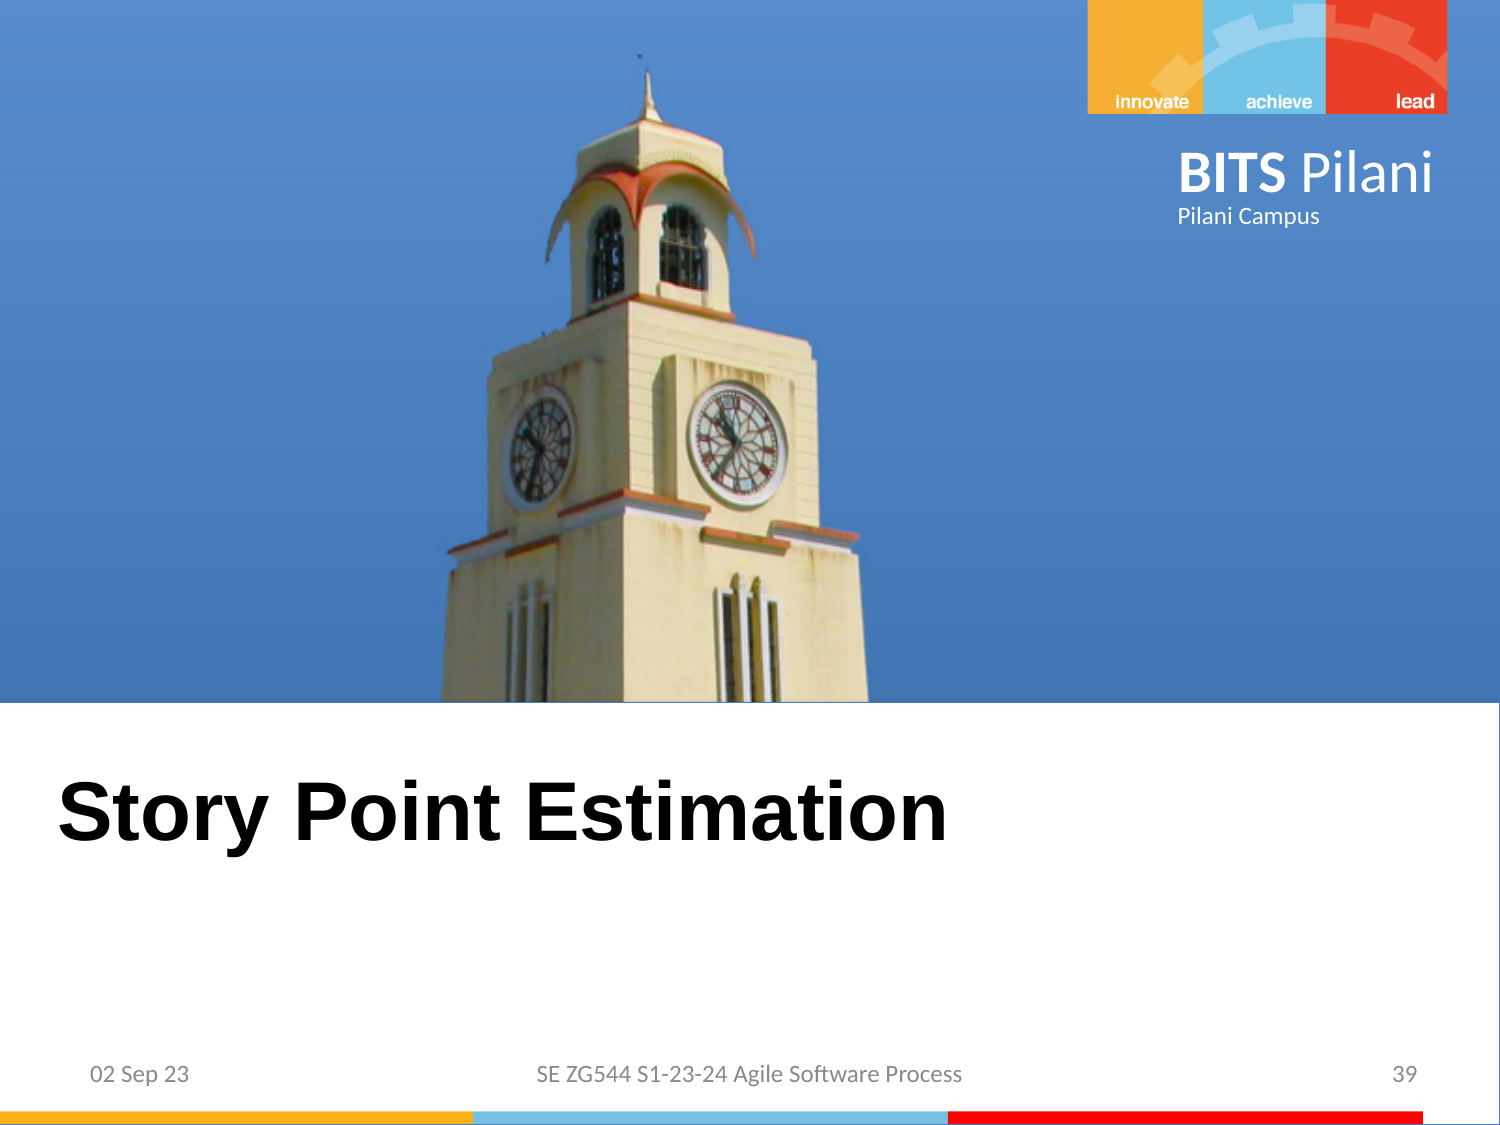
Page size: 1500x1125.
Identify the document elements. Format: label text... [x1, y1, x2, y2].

list Story Point Estimation [49, 761, 1438, 1026]
picture [0, 0, 1500, 702]
text_box 02 Sep 23 [82, 1050, 418, 1096]
slide_number 39 [1382, 1051, 1426, 1094]
text_box SE ZG544 S1-23-24 Agile Software Process [519, 1050, 980, 1096]
